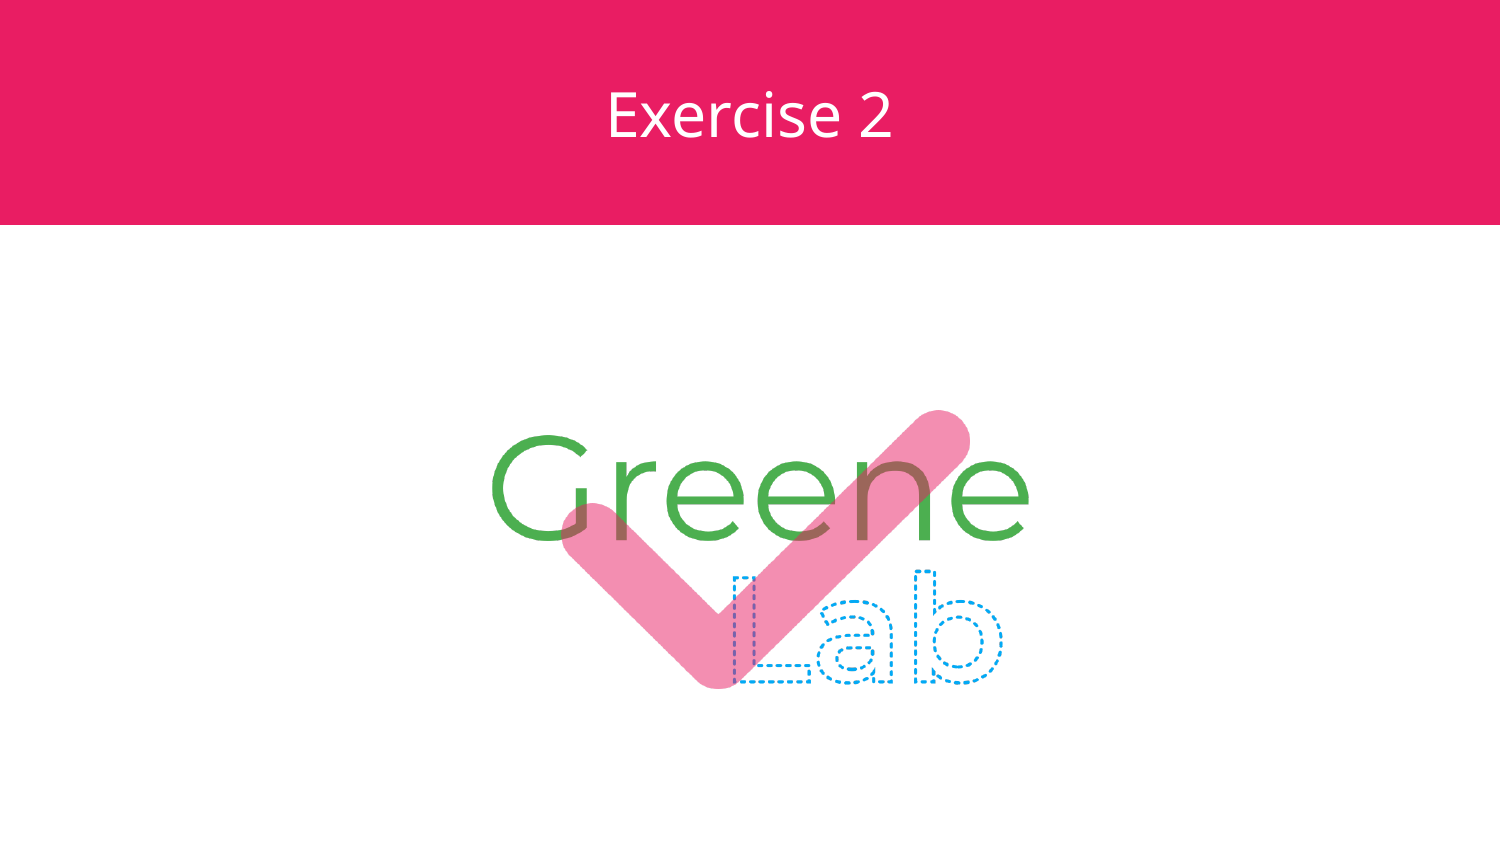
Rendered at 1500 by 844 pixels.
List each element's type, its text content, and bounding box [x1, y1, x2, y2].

picture [435, 224, 1065, 844]
title Exercise 2 [37, 37, 1463, 188]
